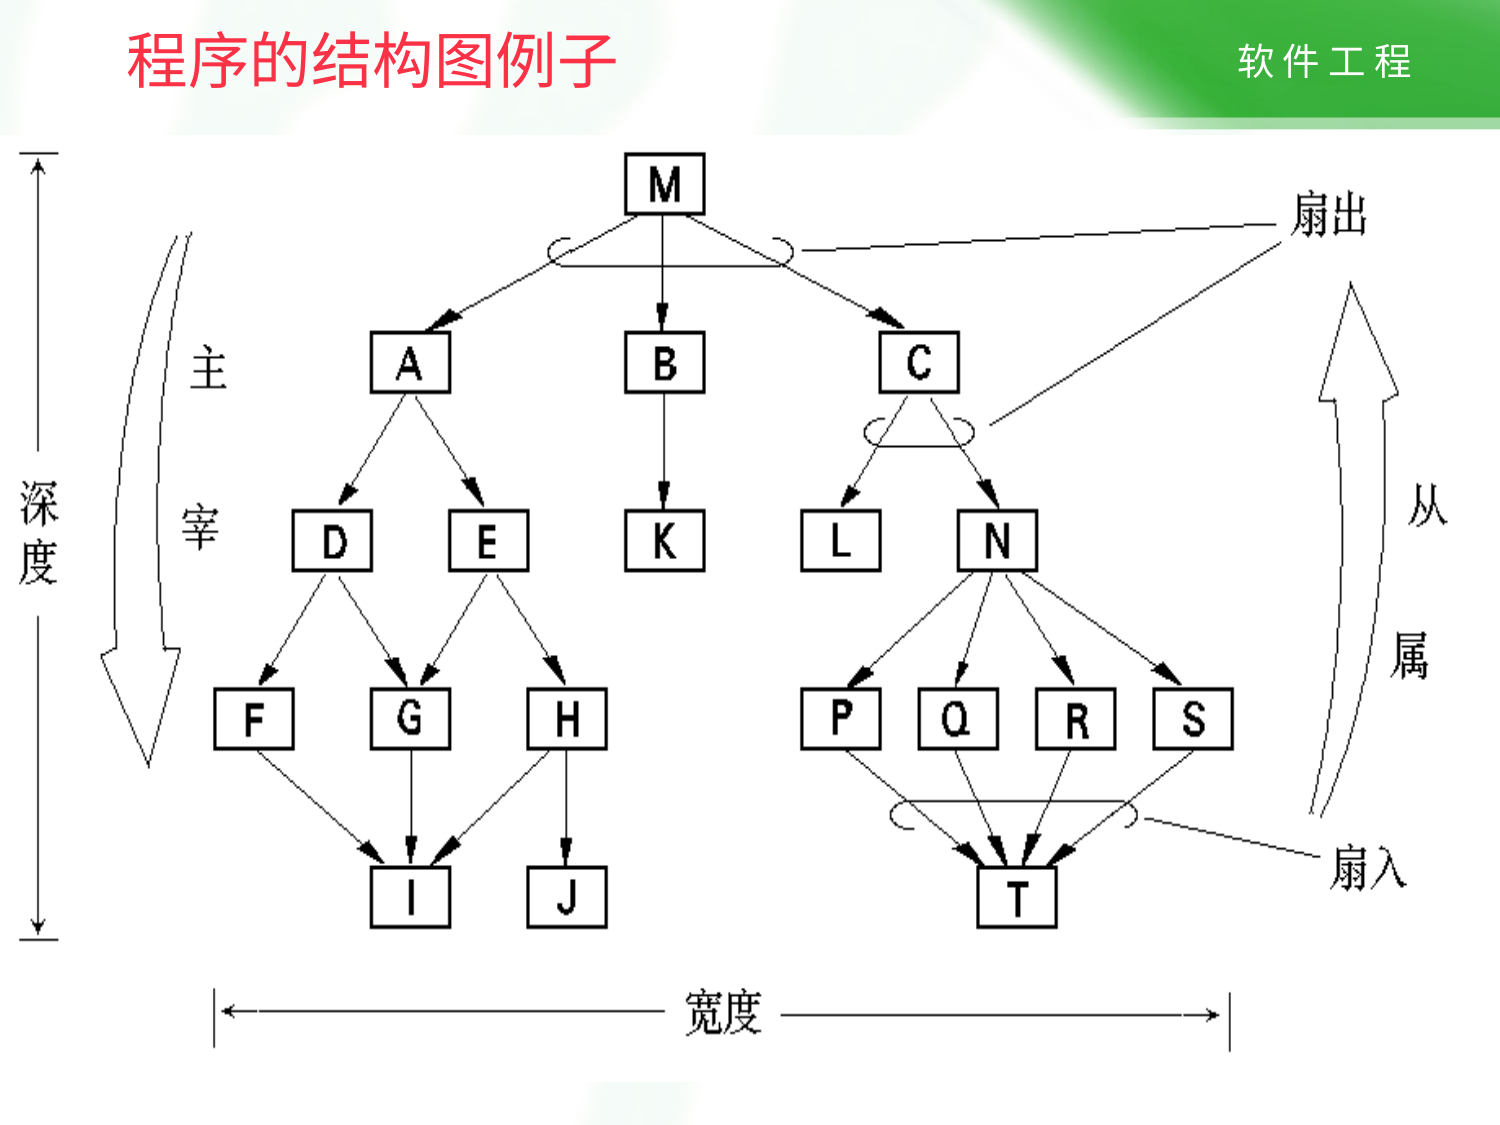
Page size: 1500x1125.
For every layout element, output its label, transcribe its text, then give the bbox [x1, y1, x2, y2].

title 程序的结构图例子 [100, 19, 646, 100]
picture [0, 0, 1500, 1125]
